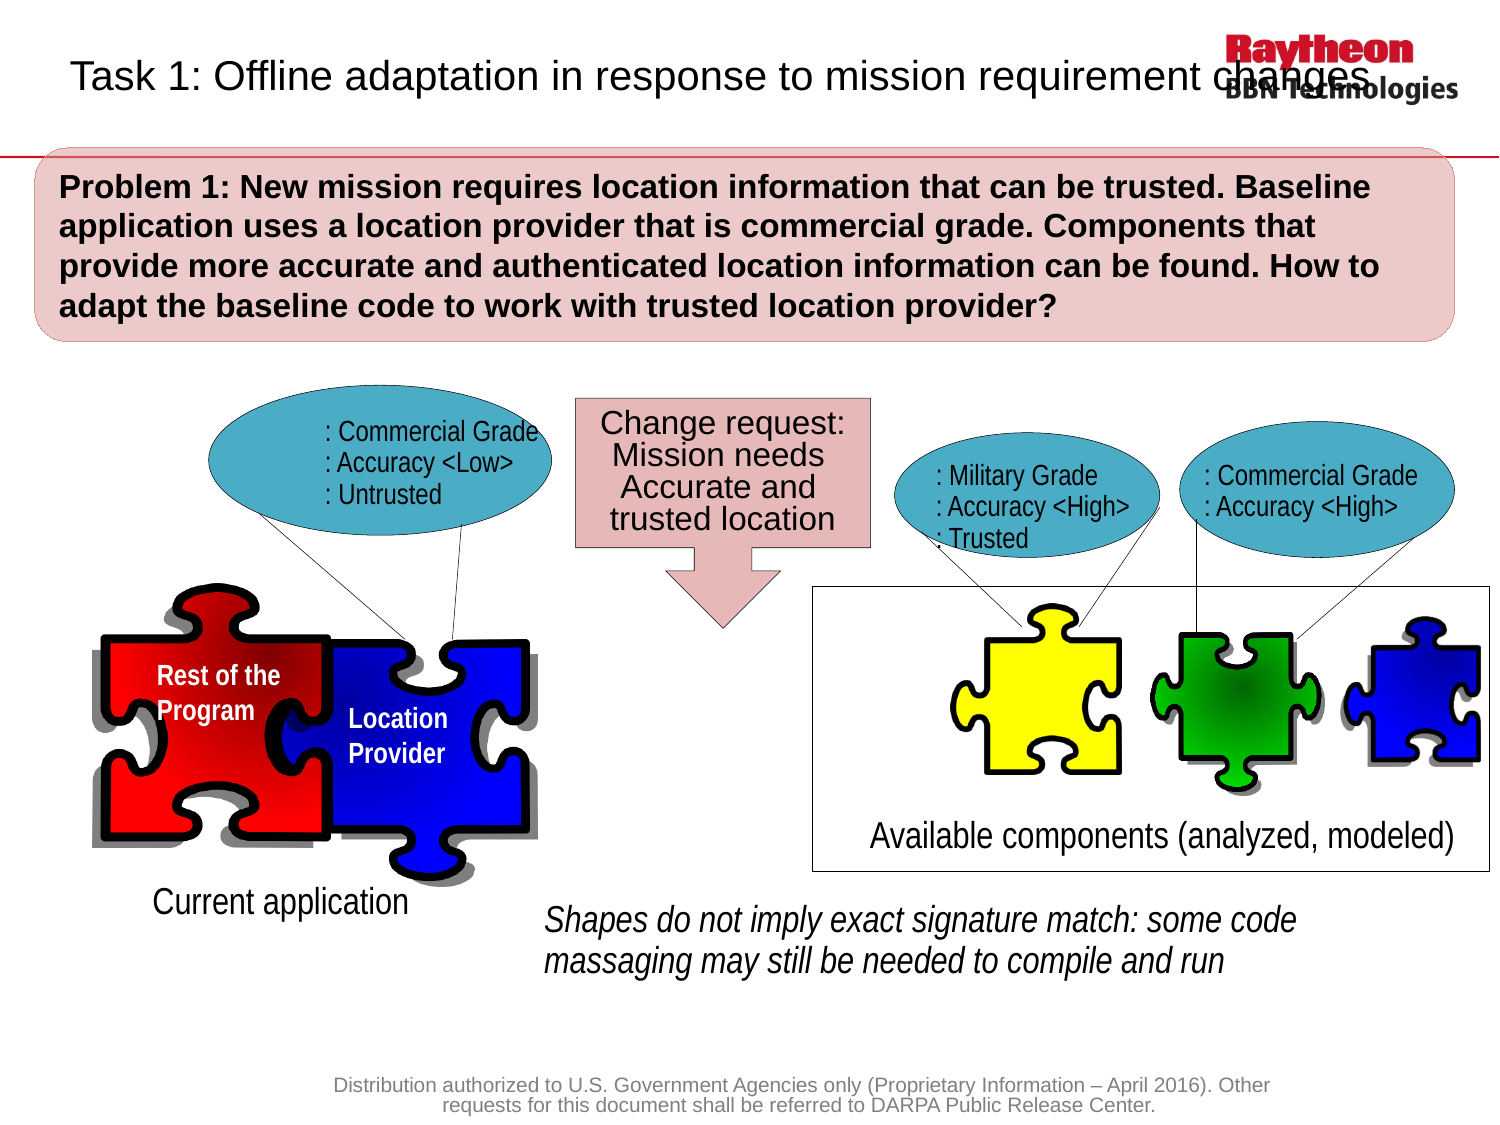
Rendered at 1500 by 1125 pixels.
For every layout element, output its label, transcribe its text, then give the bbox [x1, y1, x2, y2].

text_box Change request: Mission needs Accurate and trusted location [575, 398, 871, 629]
picture [1335, 617, 1486, 766]
text_box [812, 586, 1490, 872]
text_box Available components (analyzed, modeled) [855, 803, 1487, 864]
text_box [931, 432, 1124, 452]
text_box : Military Grade : Accuracy <High> : Trusted [921, 452, 1160, 562]
text_box [1438, 457, 1455, 522]
text_box Shapes do not imply exact signature match: some code massaging may still be needed to compile and run [529, 893, 1393, 989]
text_box : Commercial Grade : Accuracy <High> [1189, 452, 1438, 531]
title Task 1: Offline adaptation in response to mission requirement changes [54, 28, 1393, 120]
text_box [92, 583, 538, 887]
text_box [1078, 507, 1160, 627]
text_box Problem 1: New mission requires location information that can be trusted. Baseline application uses a location provider that is commercial grade. Components that provide more accurate and authenticated location information can be found. How to adapt the baseline code to work with trusted location provider? [34, 147, 1455, 342]
picture [1150, 631, 1325, 797]
text_box [410, 518, 490, 535]
text_box : Commercial Grade : Accuracy <Low> : Untrusted [310, 408, 575, 518]
picture [1393, 31, 1460, 108]
text_box [1179, 465, 1189, 515]
text_box [1208, 531, 1426, 557]
text_box [1202, 421, 1432, 452]
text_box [1296, 537, 1415, 640]
picture [950, 603, 1122, 775]
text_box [920, 531, 1022, 628]
text_box Current application [137, 894, 453, 930]
text_box [208, 385, 504, 513]
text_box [452, 523, 462, 640]
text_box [258, 513, 406, 640]
text_box [894, 457, 921, 532]
